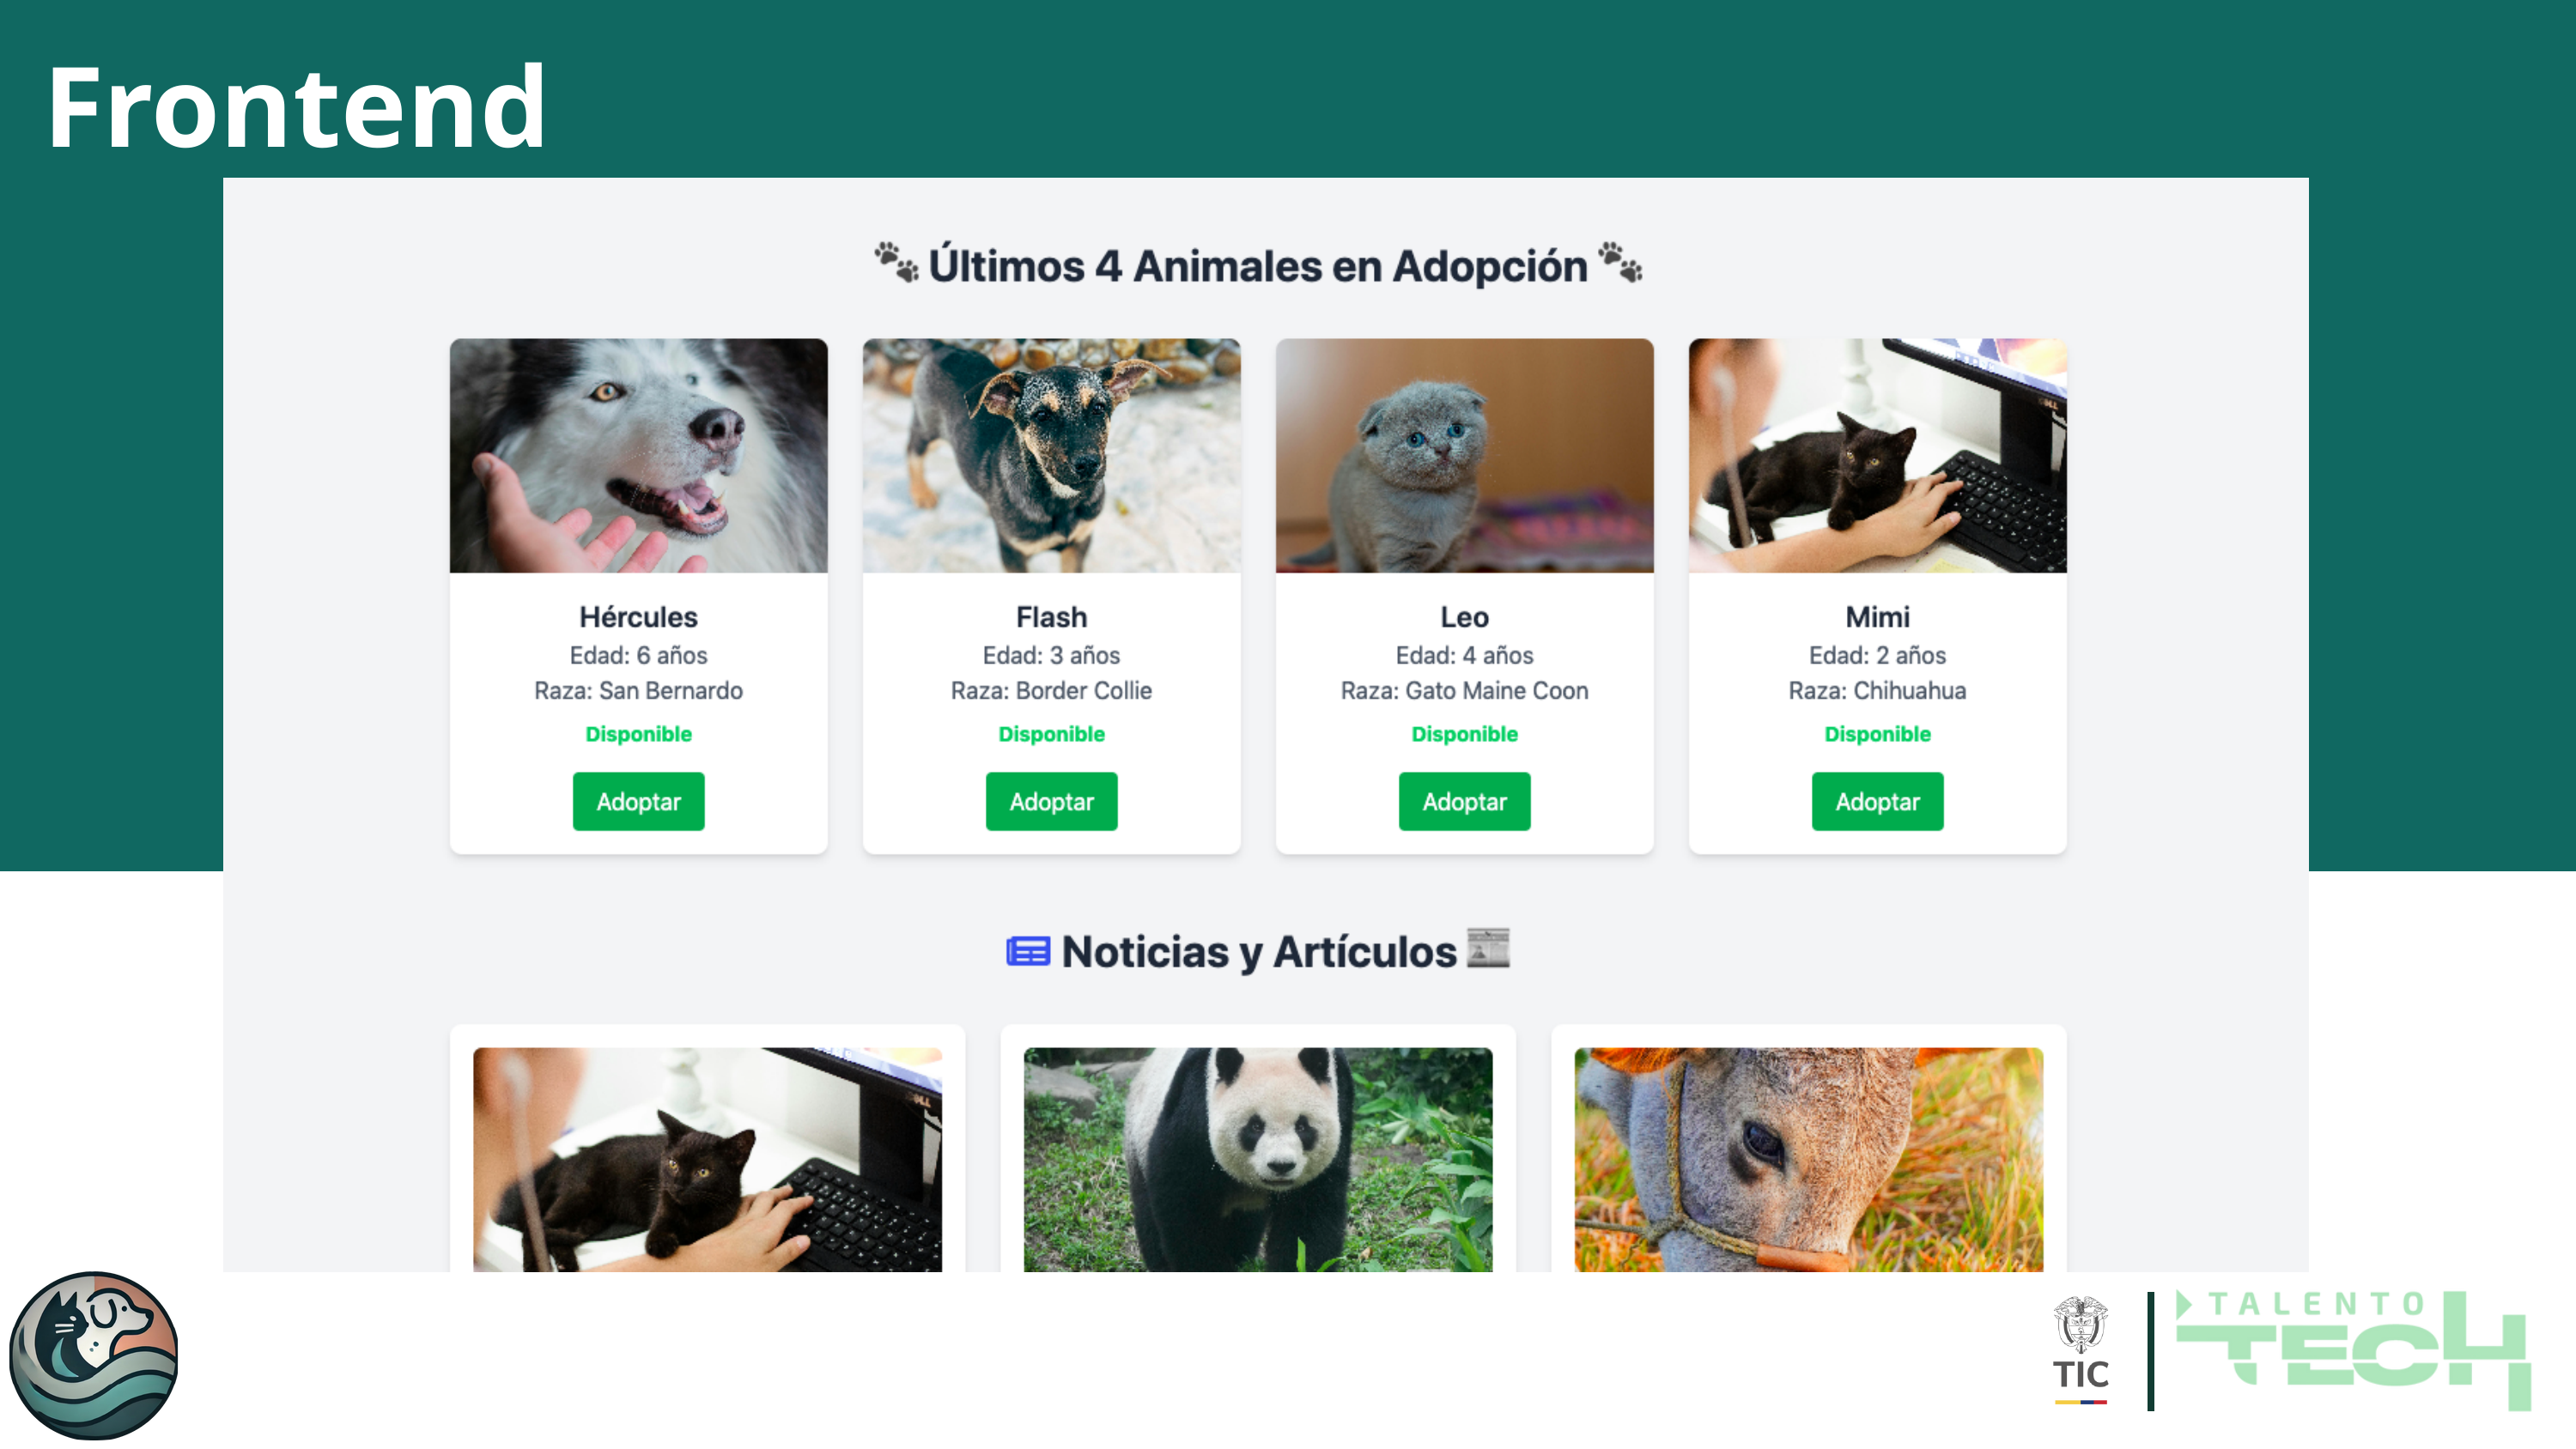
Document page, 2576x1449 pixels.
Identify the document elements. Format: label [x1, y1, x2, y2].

text_box [0, 0, 2576, 872]
text_box [1989, 1158, 2576, 1449]
picture [222, 178, 2309, 1272]
text_box [9, 1271, 179, 1440]
